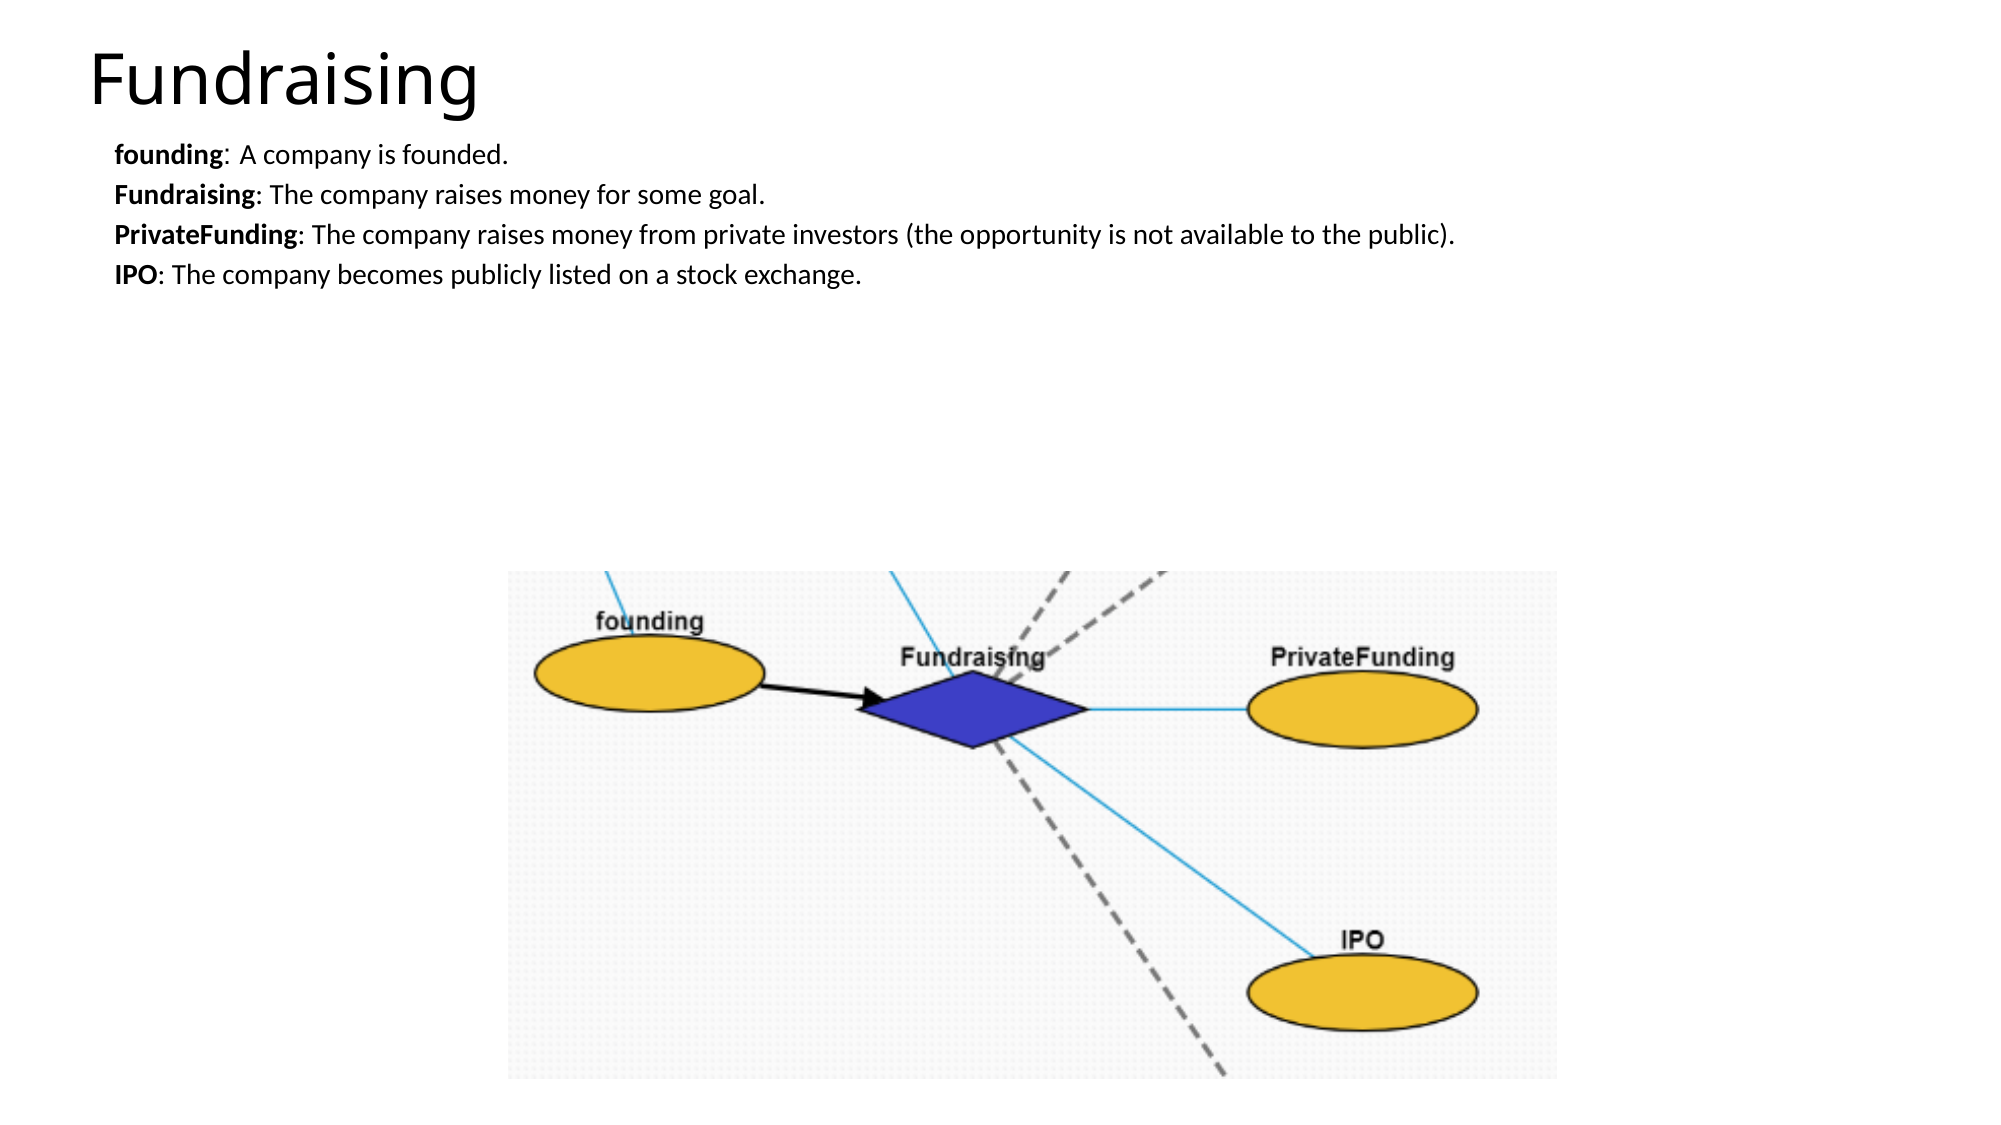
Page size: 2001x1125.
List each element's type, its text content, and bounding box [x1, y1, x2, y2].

text_box founding: A company is founded. Fundraising: The company raises money for some goal. PrivateFunding: The company raises money from private investors (the opportunity is not available to the public). IPO: The company becomes publicly listed on a stock exchange. [94, 109, 1875, 311]
title Fundraising [68, 13, 1932, 140]
picture [508, 571, 1557, 1079]
